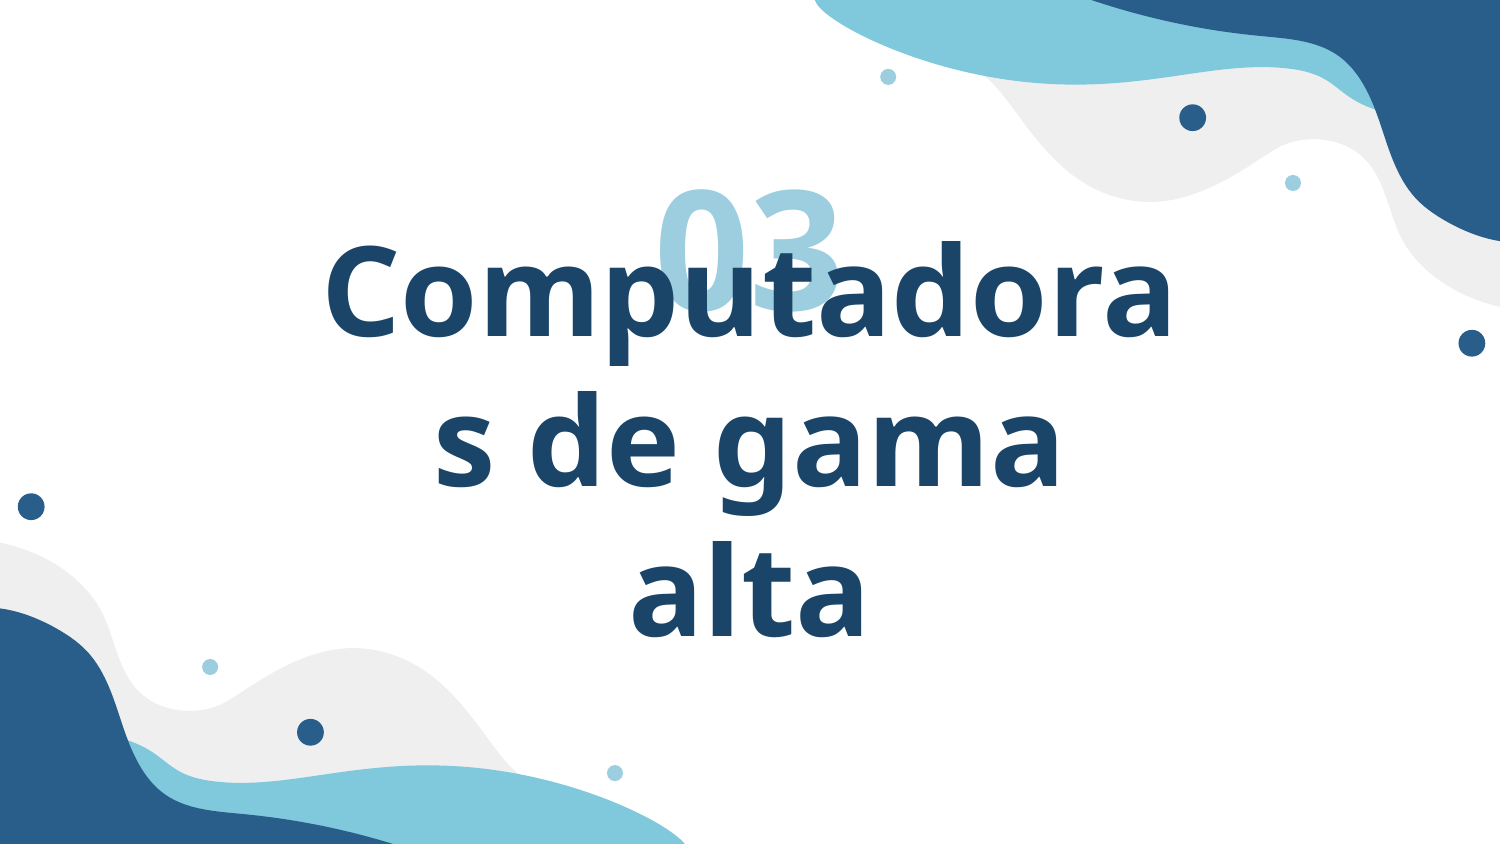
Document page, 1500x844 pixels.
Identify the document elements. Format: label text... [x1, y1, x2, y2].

title Computadoras de gama alta [283, 368, 1217, 504]
text_box 03 [509, 163, 991, 325]
